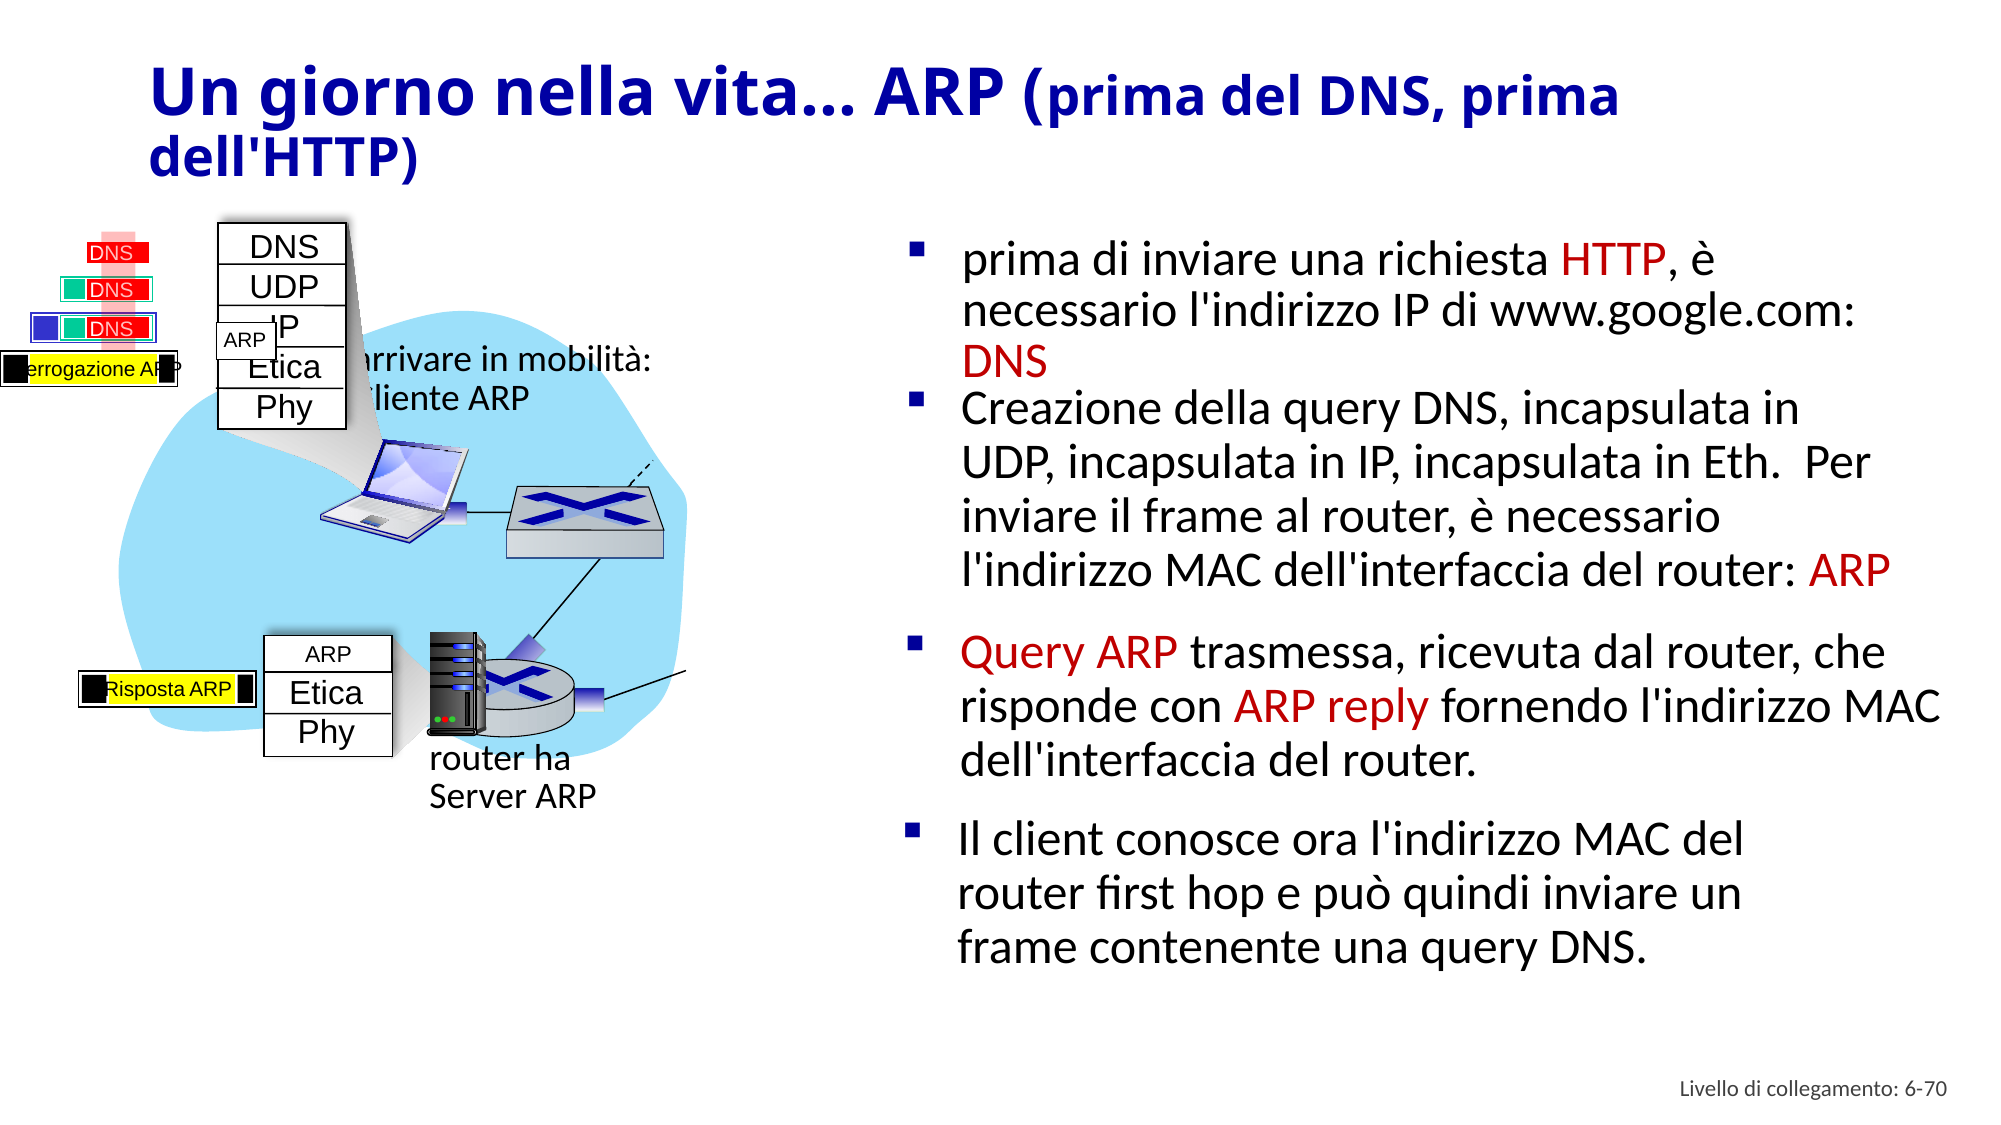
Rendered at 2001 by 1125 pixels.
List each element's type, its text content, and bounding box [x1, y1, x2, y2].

slide_number Livello di collegamento: 6- 69 [1512, 1056, 1963, 1117]
text_box router ha Server ARP [414, 732, 612, 824]
text_box [118, 392, 688, 745]
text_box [0, 348, 178, 389]
text_box [575, 688, 605, 712]
text_box Creazione della query DNS, incapsulata in UDP, incapsulata in IP, incapsulata in Eth. Per inviare il frame al router, è necessario l'indirizzo MAC dell'interfaccia del router: ARP [890, 373, 1910, 589]
title Un giorno nella vita... ARP (prima del DNS, prima dell'HTTP) [133, 49, 1859, 197]
text_box [506, 634, 546, 659]
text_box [263, 632, 460, 765]
text_box Query ARP trasmessa, ricevuta dal router, che risponde con ARP reply fornendo l'indirizzo MAC dell'interfaccia del router. [888, 618, 1957, 875]
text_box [30, 231, 156, 348]
text_box arrivare in mobilità: Cliente ARP [383, 333, 668, 425]
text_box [215, 218, 383, 492]
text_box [78, 668, 256, 709]
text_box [208, 319, 282, 360]
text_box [506, 486, 664, 559]
text_box prima di inviare una richiesta HTTP, è necessario l'indirizzo IP di www.google.com: DNS [890, 227, 1928, 434]
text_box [427, 632, 487, 736]
text_box [383, 310, 545, 333]
text_box Il client conosce ora l'indirizzo MAC del router first hop e può quindi inviare un frame contenente una query DNS. [886, 804, 1839, 1017]
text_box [319, 439, 470, 547]
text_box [460, 659, 575, 737]
